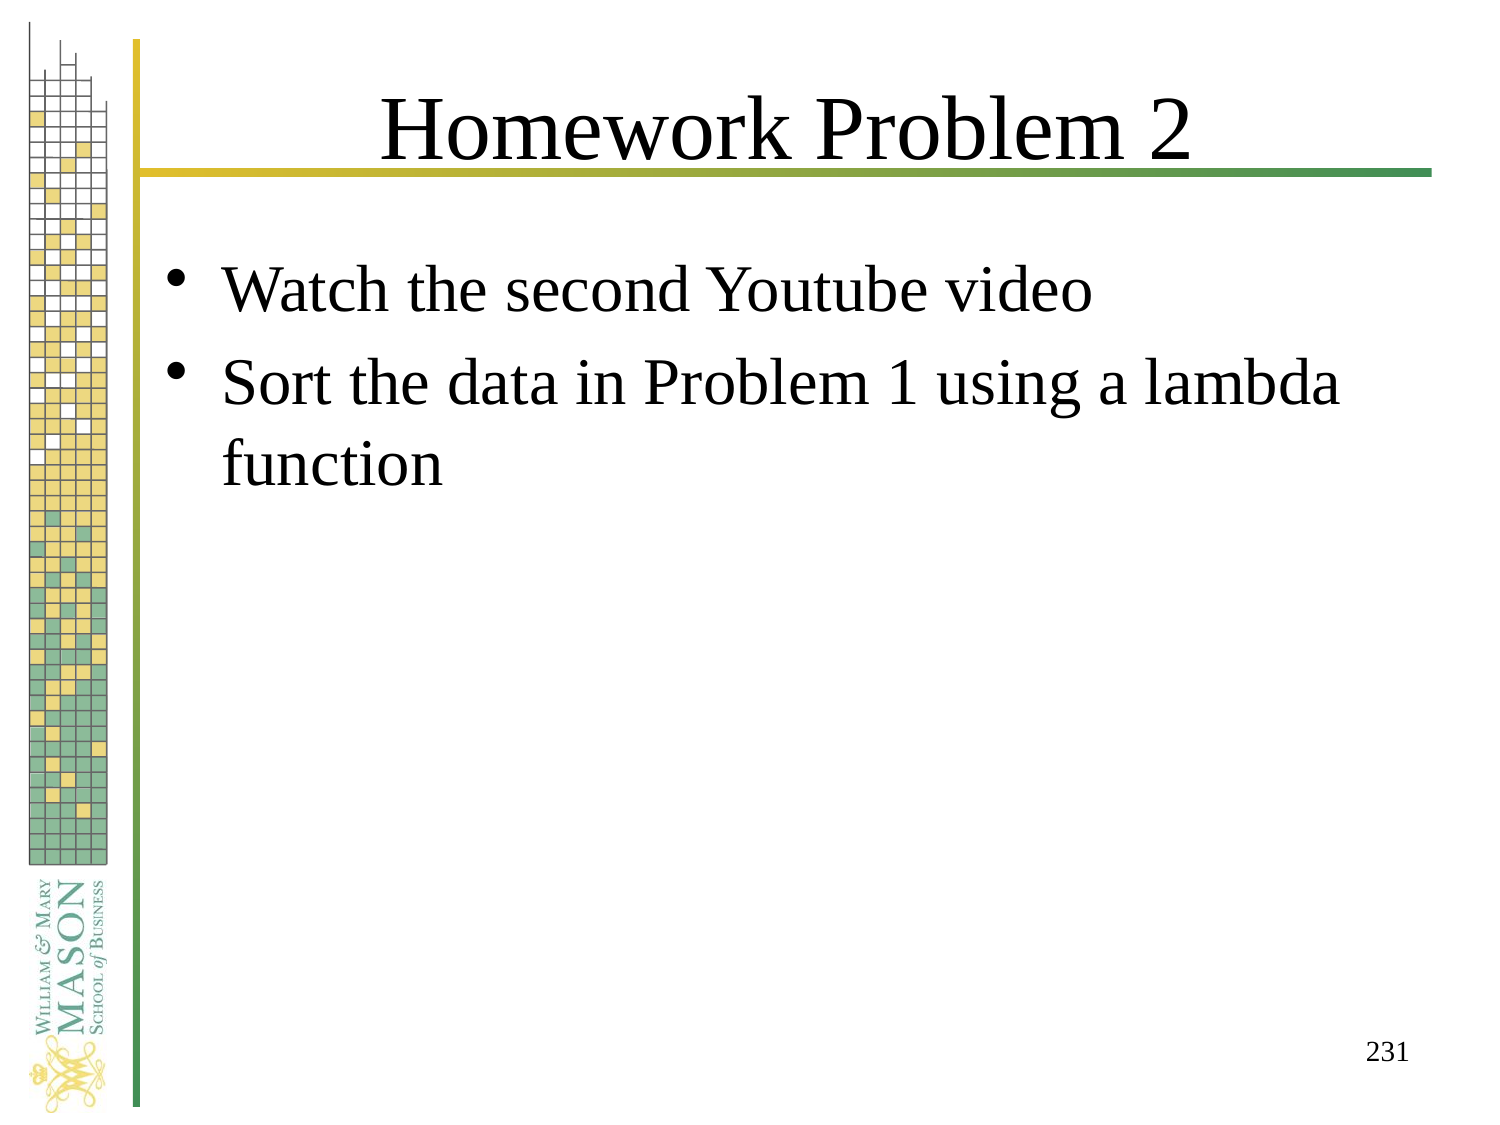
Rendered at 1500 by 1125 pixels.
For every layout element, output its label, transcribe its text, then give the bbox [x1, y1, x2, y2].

list Watch the second Youtube video Sort the data in Problem 1 using a lambda function [150, 237, 1425, 1005]
title Naming Variables [29, 879, 107, 1113]
title Homework Problem 2 [150, 45, 1425, 200]
slide_number 231 [1048, 1024, 1426, 1103]
